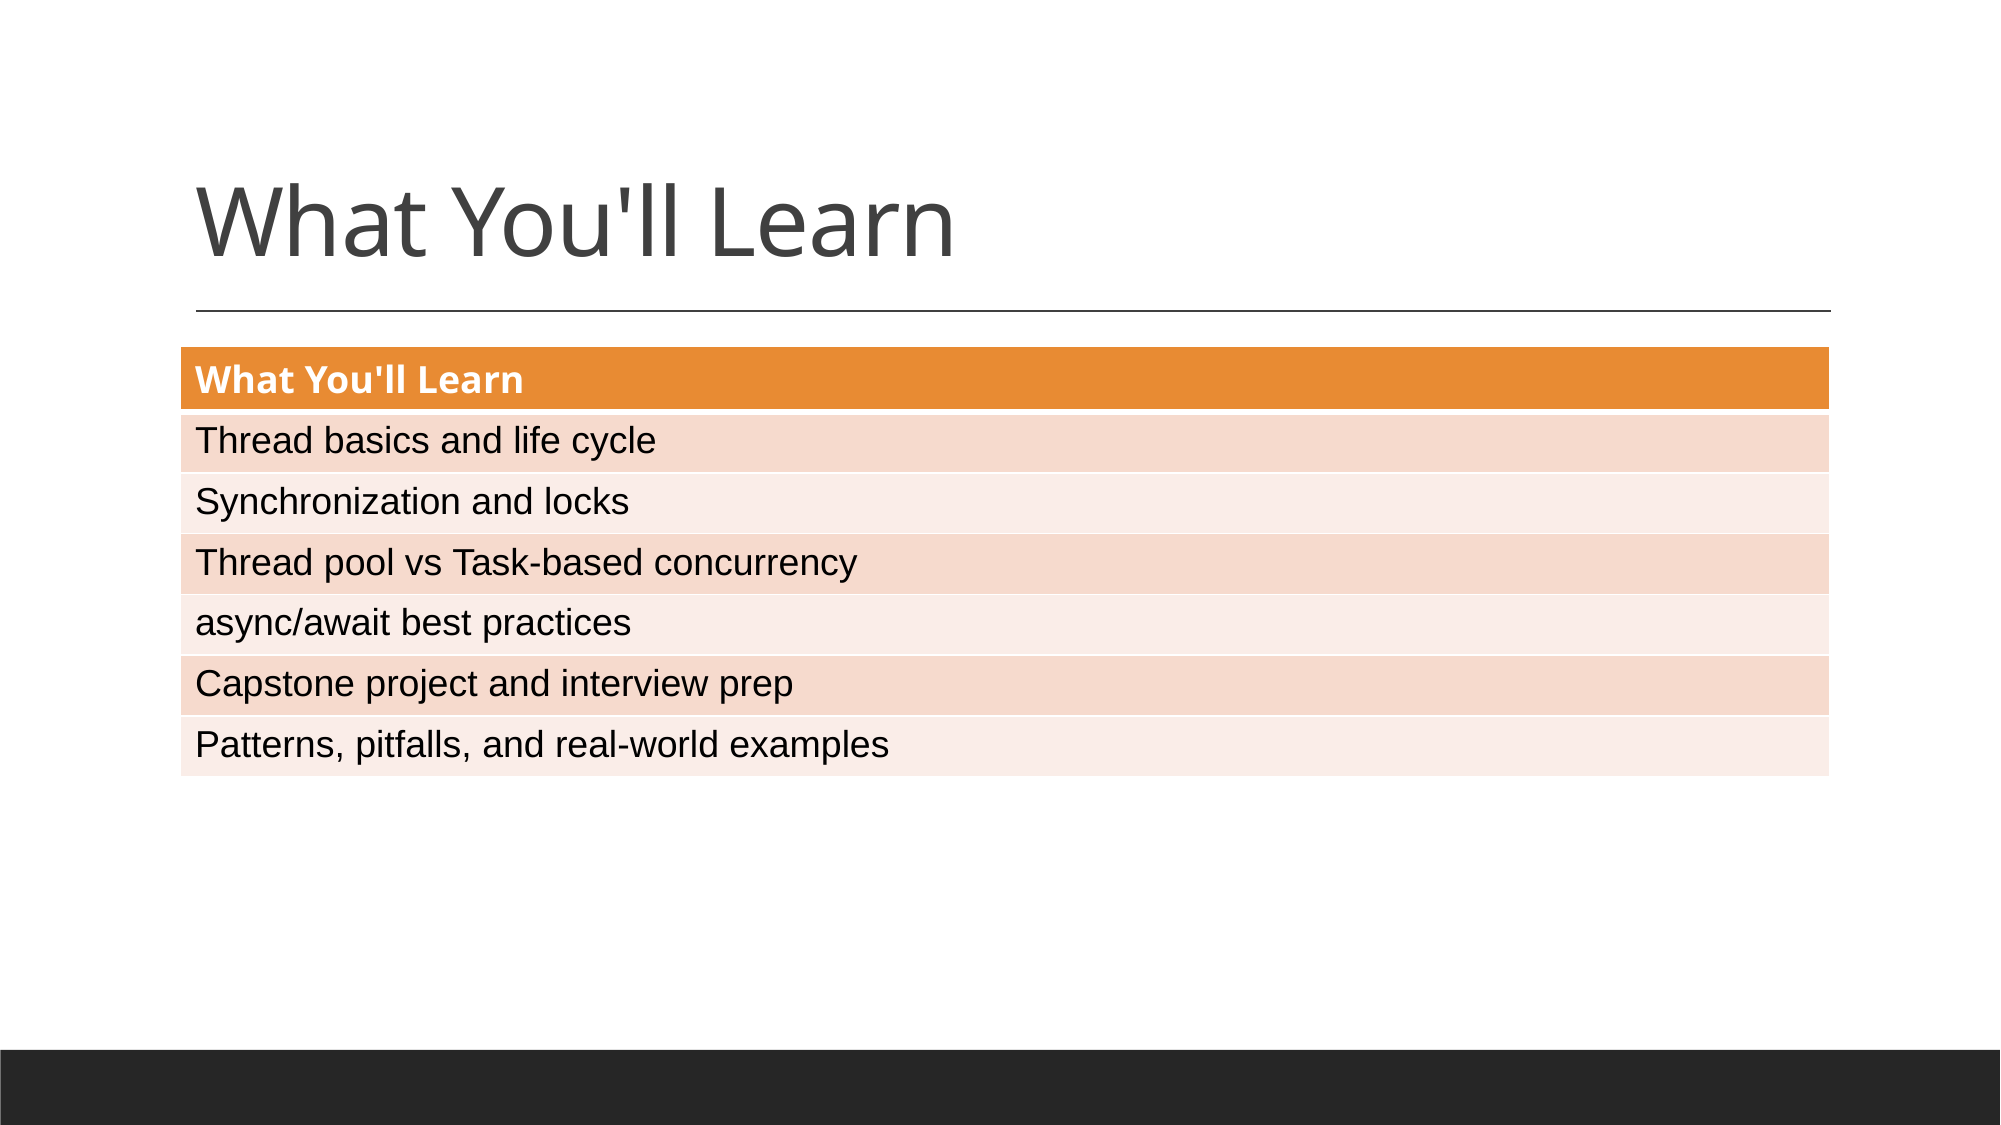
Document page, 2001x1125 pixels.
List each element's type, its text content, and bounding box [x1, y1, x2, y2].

table_cell Thread basics and life cycle [181, 415, 1829, 472]
table_cell async/await best practices [181, 595, 1829, 654]
table_cell Patterns, pitfalls, and real-world examples [181, 717, 1829, 776]
table_cell Thread pool vs Task-based concurrency [181, 534, 1829, 594]
title What You'll Learn [180, 47, 1830, 285]
table_header What You'll Learn [181, 347, 1829, 409]
table_cell Capstone project and interview prep [181, 656, 1829, 715]
table_cell Synchronization and locks [181, 474, 1829, 533]
